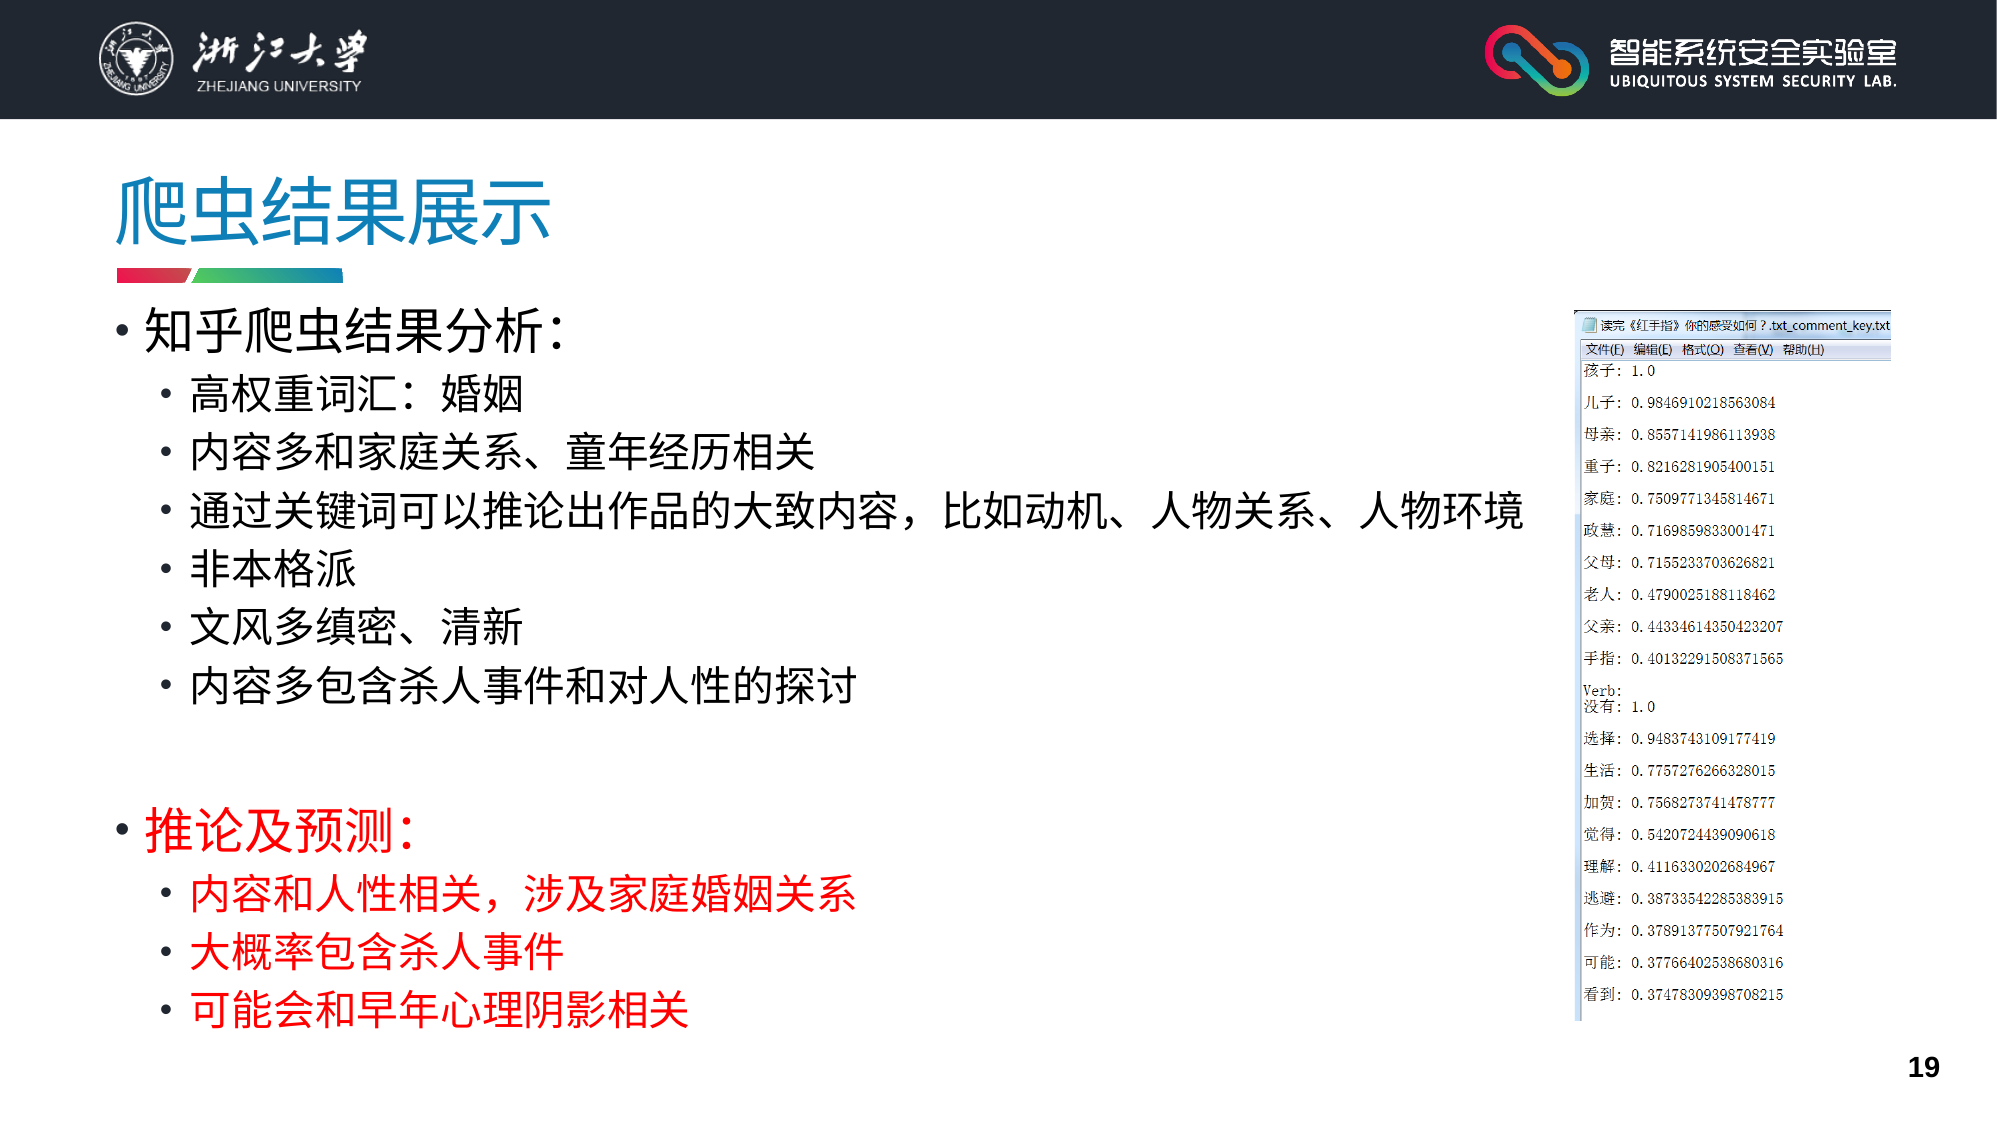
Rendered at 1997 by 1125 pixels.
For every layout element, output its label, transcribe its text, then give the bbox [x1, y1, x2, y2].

picture [1574, 310, 1891, 1022]
picture [1464, 4, 1599, 117]
list 知乎爬虫结果分析： 高权重词汇：婚姻 内容多和家庭关系、童年经历相关 通过关键词可以推论出作品的大致内容，比如动机、人物关系、人物环境 非本格派 文风多缜密、清新 内容多包含杀人事件和对人性的探讨 推论及预测： 内容和人性相关，涉及家庭婚姻关系 大概率包含杀人事件 可能会和早年心理阴影相关 [99, 291, 1897, 1092]
picture [99, 19, 379, 100]
title 爬虫结果展示 [99, 144, 1897, 275]
slide_number 19 [1722, 1039, 1956, 1094]
